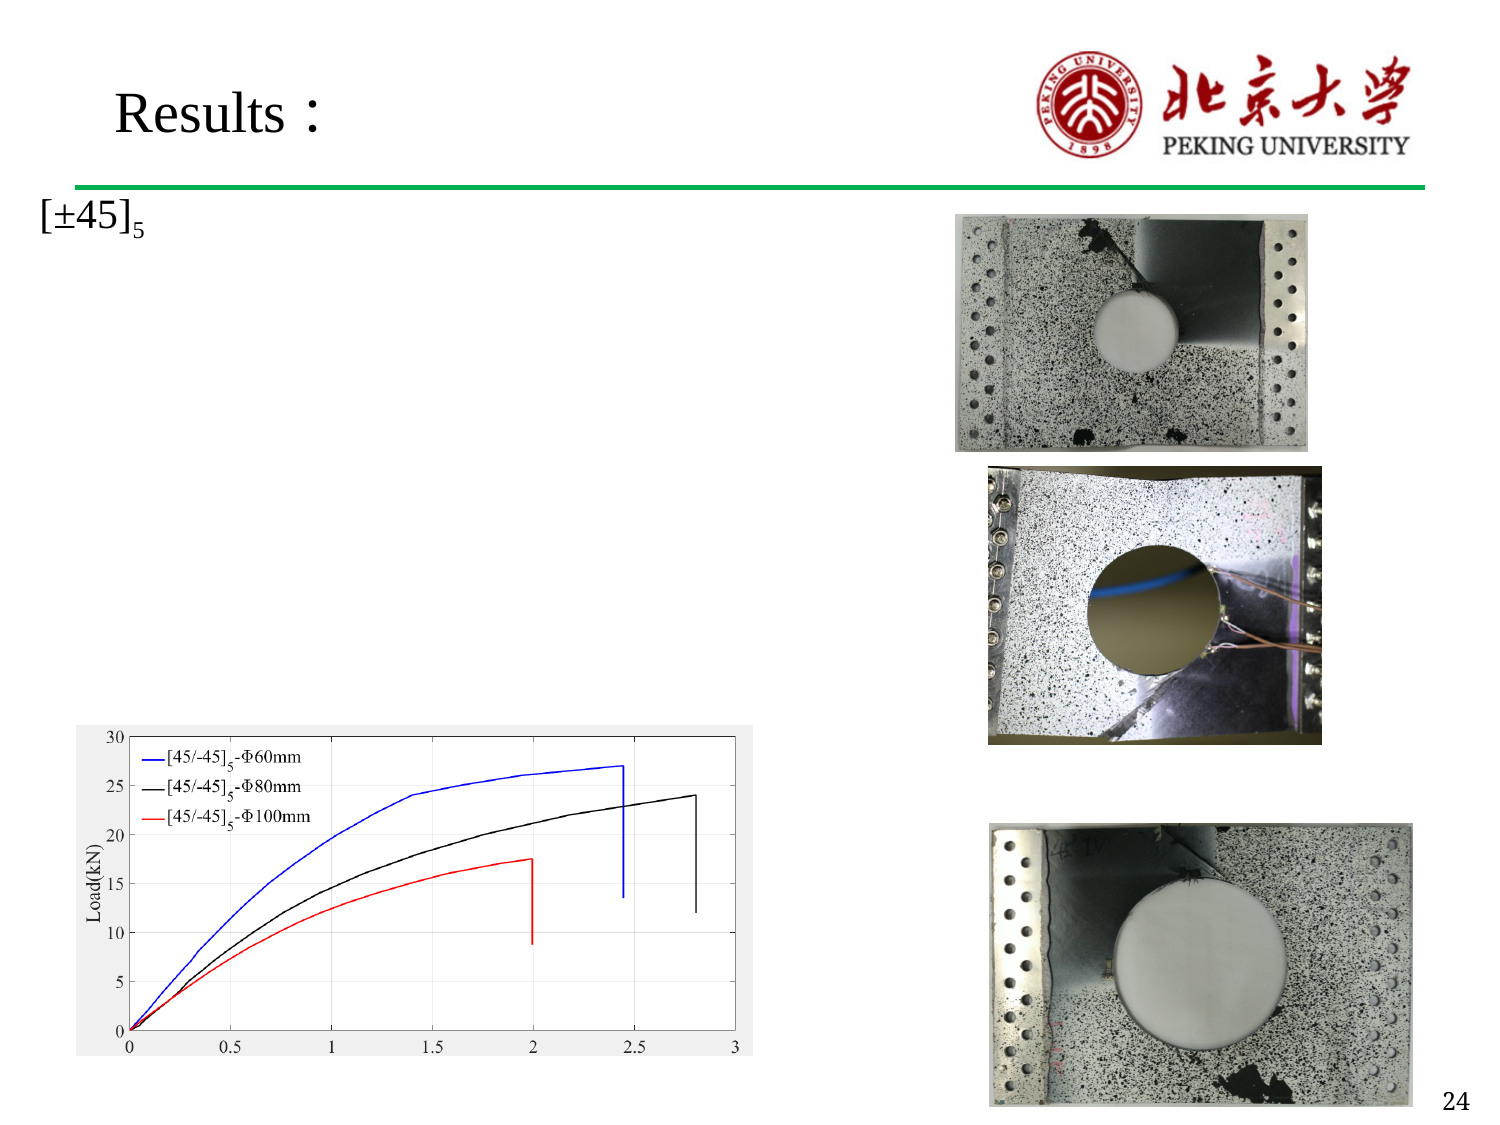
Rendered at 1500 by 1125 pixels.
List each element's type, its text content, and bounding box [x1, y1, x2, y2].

text_box [±45]5 [24, 179, 614, 301]
picture [1022, 39, 1425, 167]
picture [988, 822, 1413, 1107]
picture [988, 466, 1322, 746]
slide_number 24 [1412, 1051, 1486, 1125]
picture [76, 724, 753, 1057]
picture [955, 214, 1308, 452]
text_box Results： [100, 66, 689, 152]
